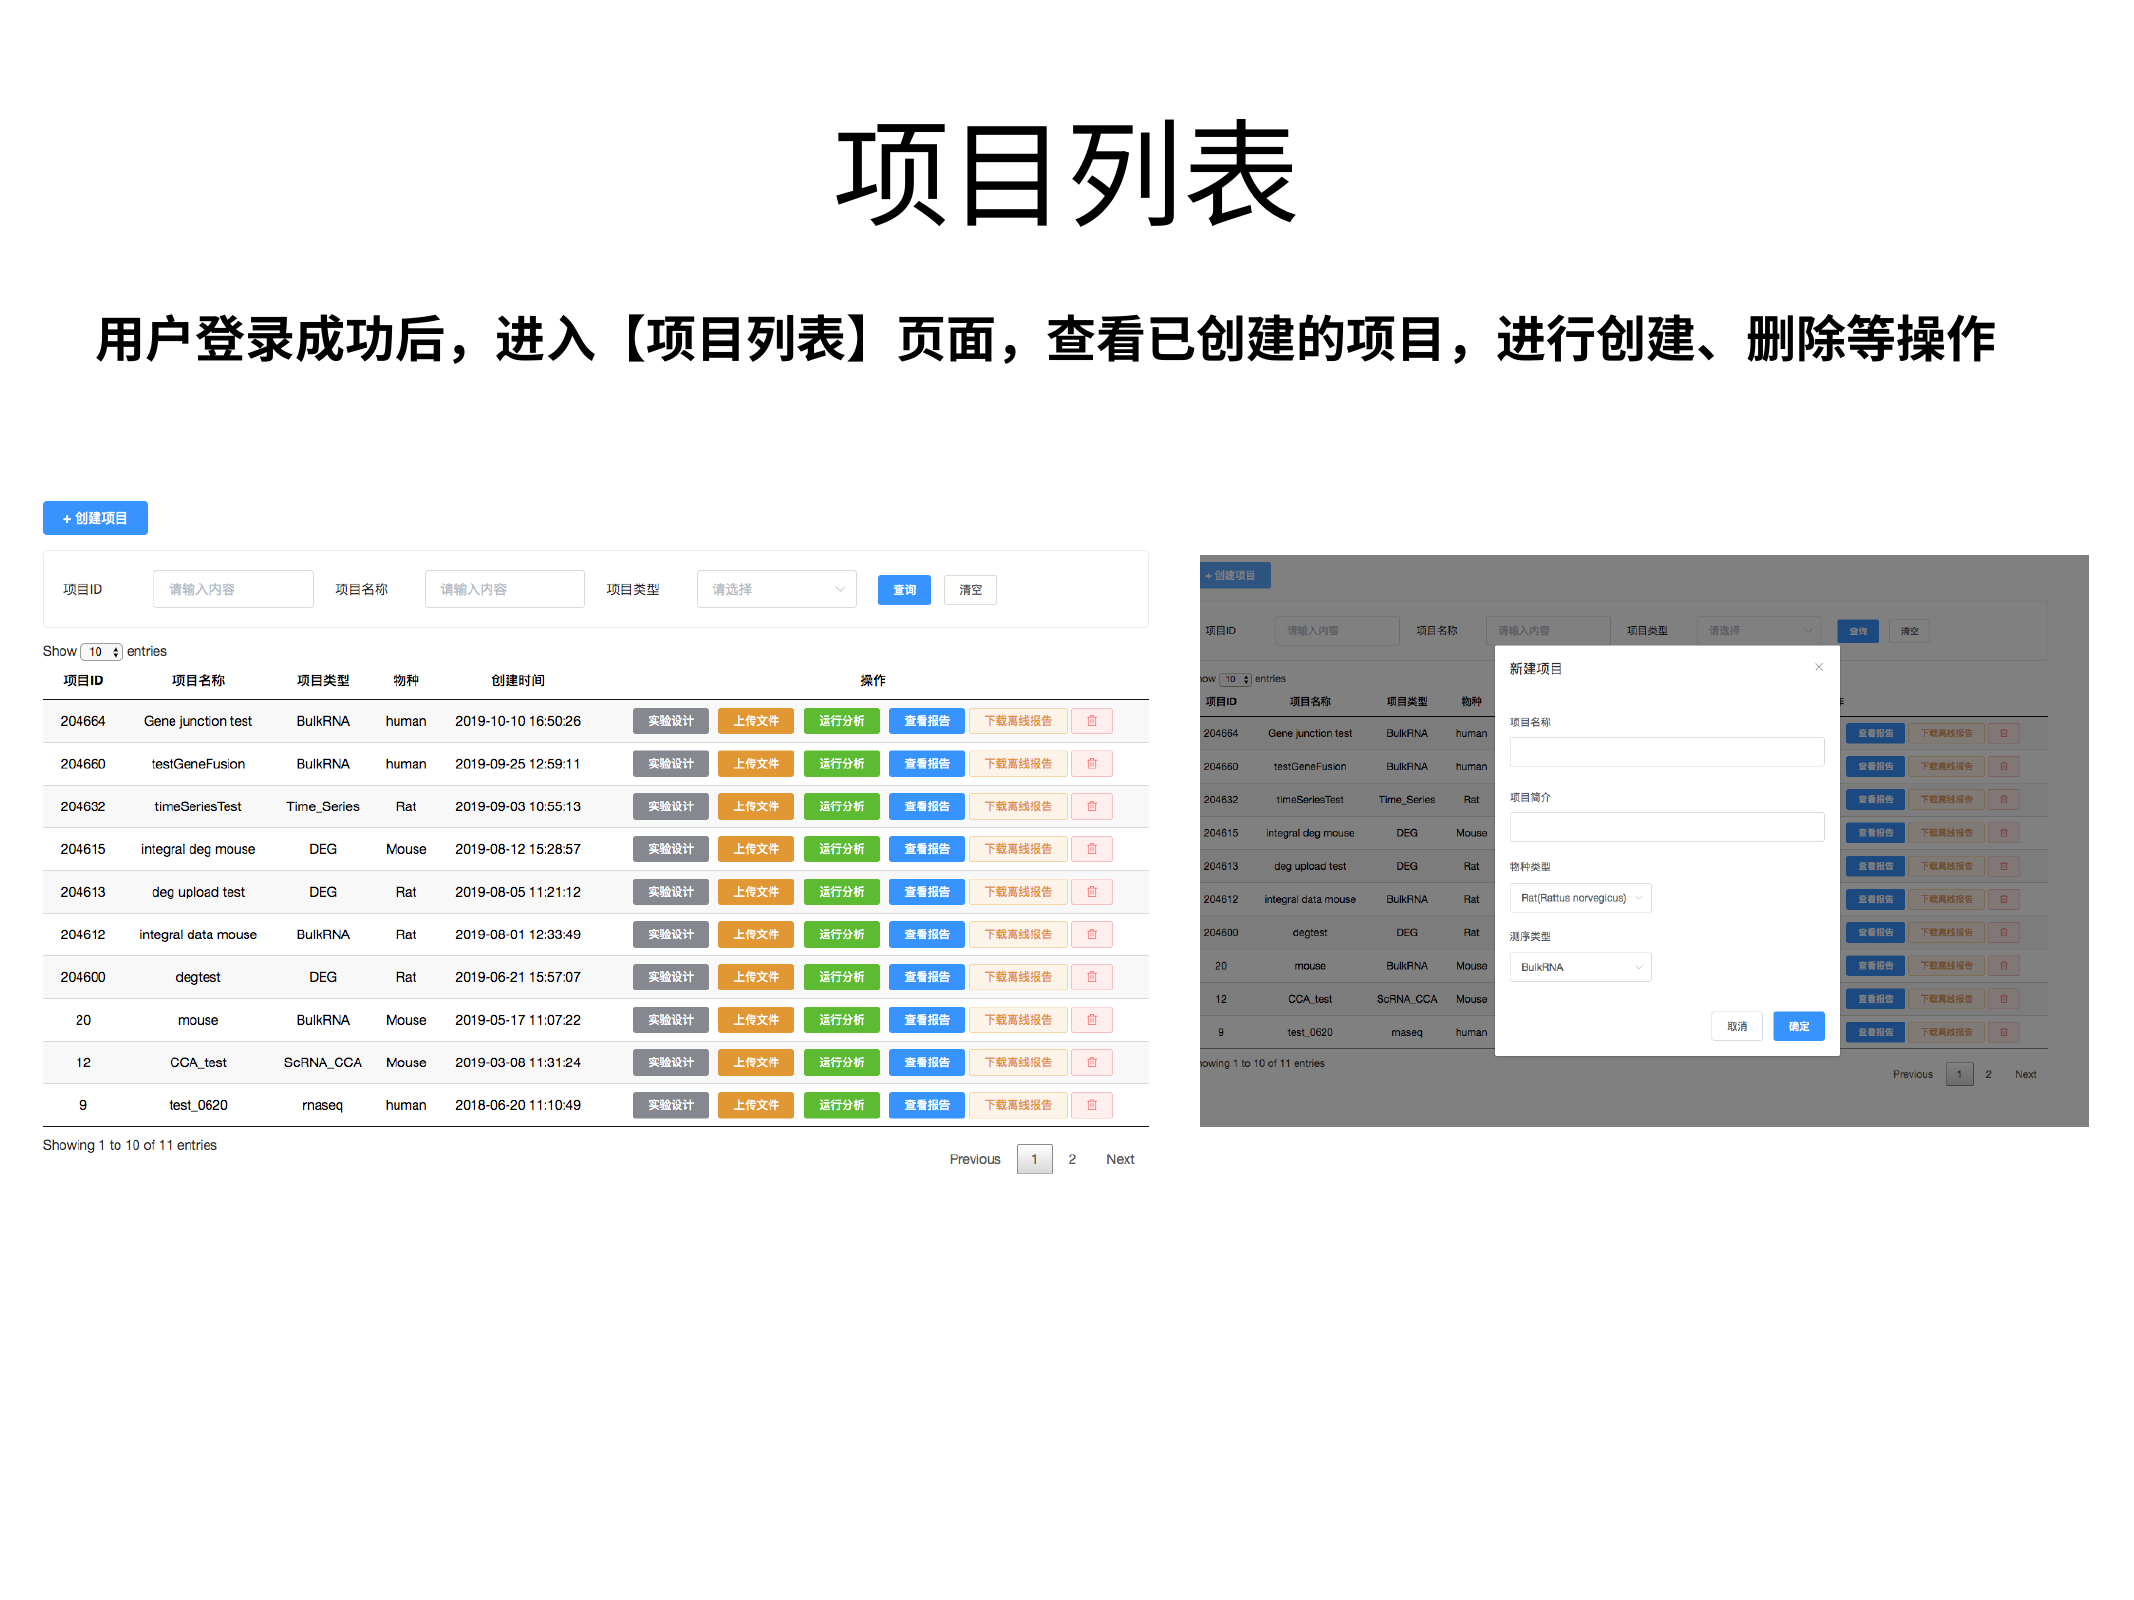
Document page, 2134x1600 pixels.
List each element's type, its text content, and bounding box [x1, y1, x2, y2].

text_box 用户登录成功后，进入【项目列表】页面，查看已创建的项目，进行创建、删除等操作 [87, 299, 2005, 376]
picture [4, 492, 2089, 1211]
title 项目列表 [146, 63, 1988, 297]
